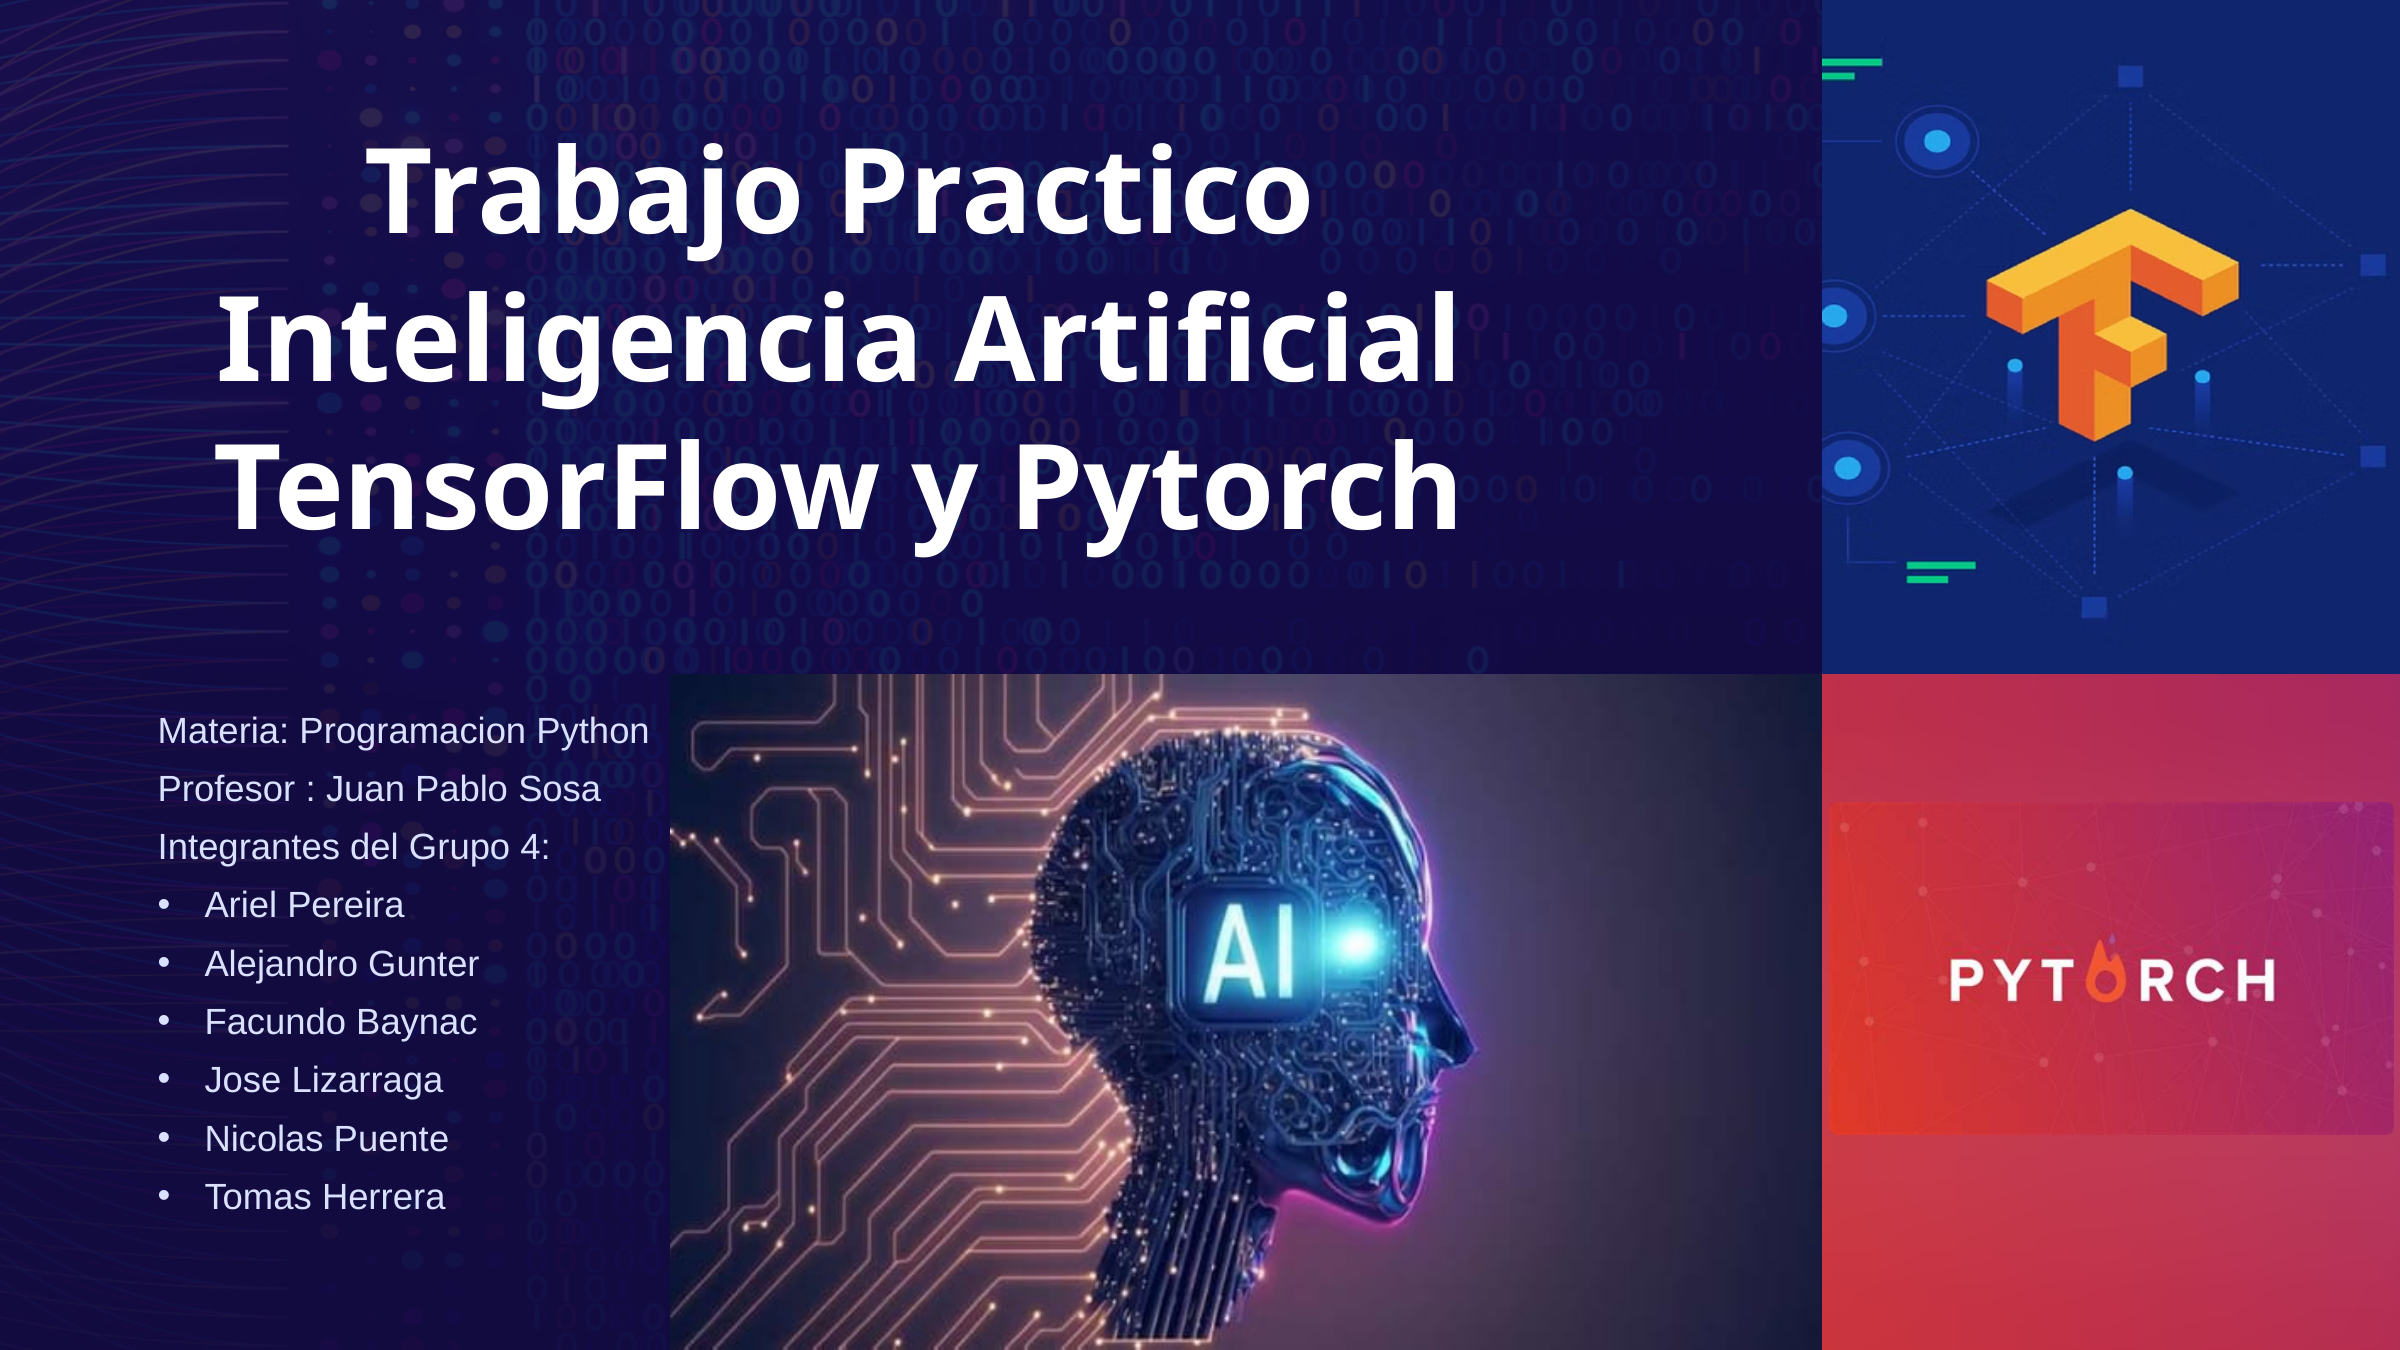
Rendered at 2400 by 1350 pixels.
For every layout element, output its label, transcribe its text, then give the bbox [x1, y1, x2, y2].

text_box [0, 0, 1821, 1350]
picture [670, 0, 2400, 1350]
text_box Trabajo Practico Inteligencia Artificial TensorFlow y Pytorch [155, 101, 1524, 546]
text_box Materia: Programacion Python Profesor : Juan Pablo Sosa Integrantes del Grupo 4: Ariel Pereira Alejandro Gunter Facundo Baynac Jose Lizarraga Nicolas Puente Tomas Herrera [142, 684, 670, 1294]
